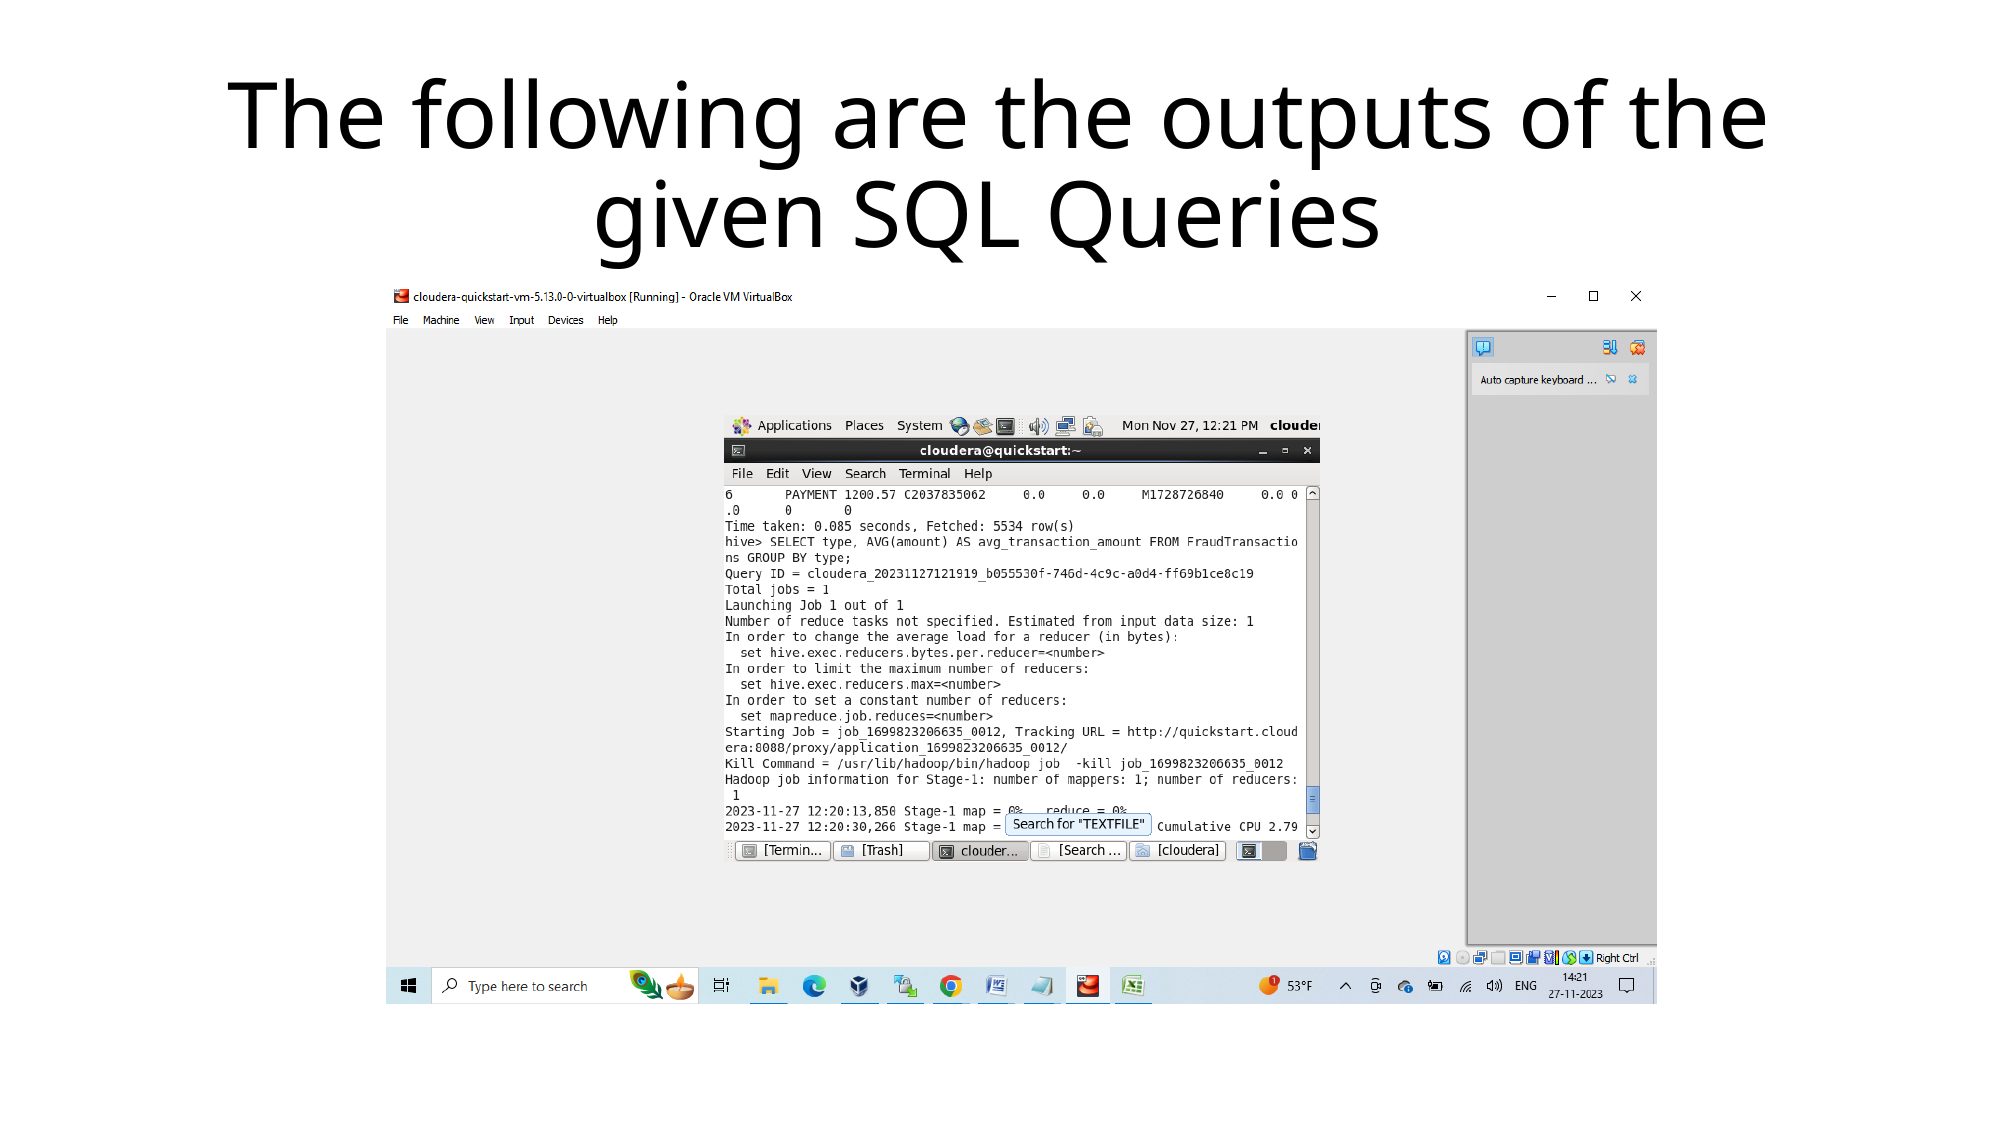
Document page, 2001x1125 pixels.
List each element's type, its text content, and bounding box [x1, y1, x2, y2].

title The following are the outputs of the given SQL Queries [137, 59, 1863, 278]
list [386, 289, 1657, 1004]
